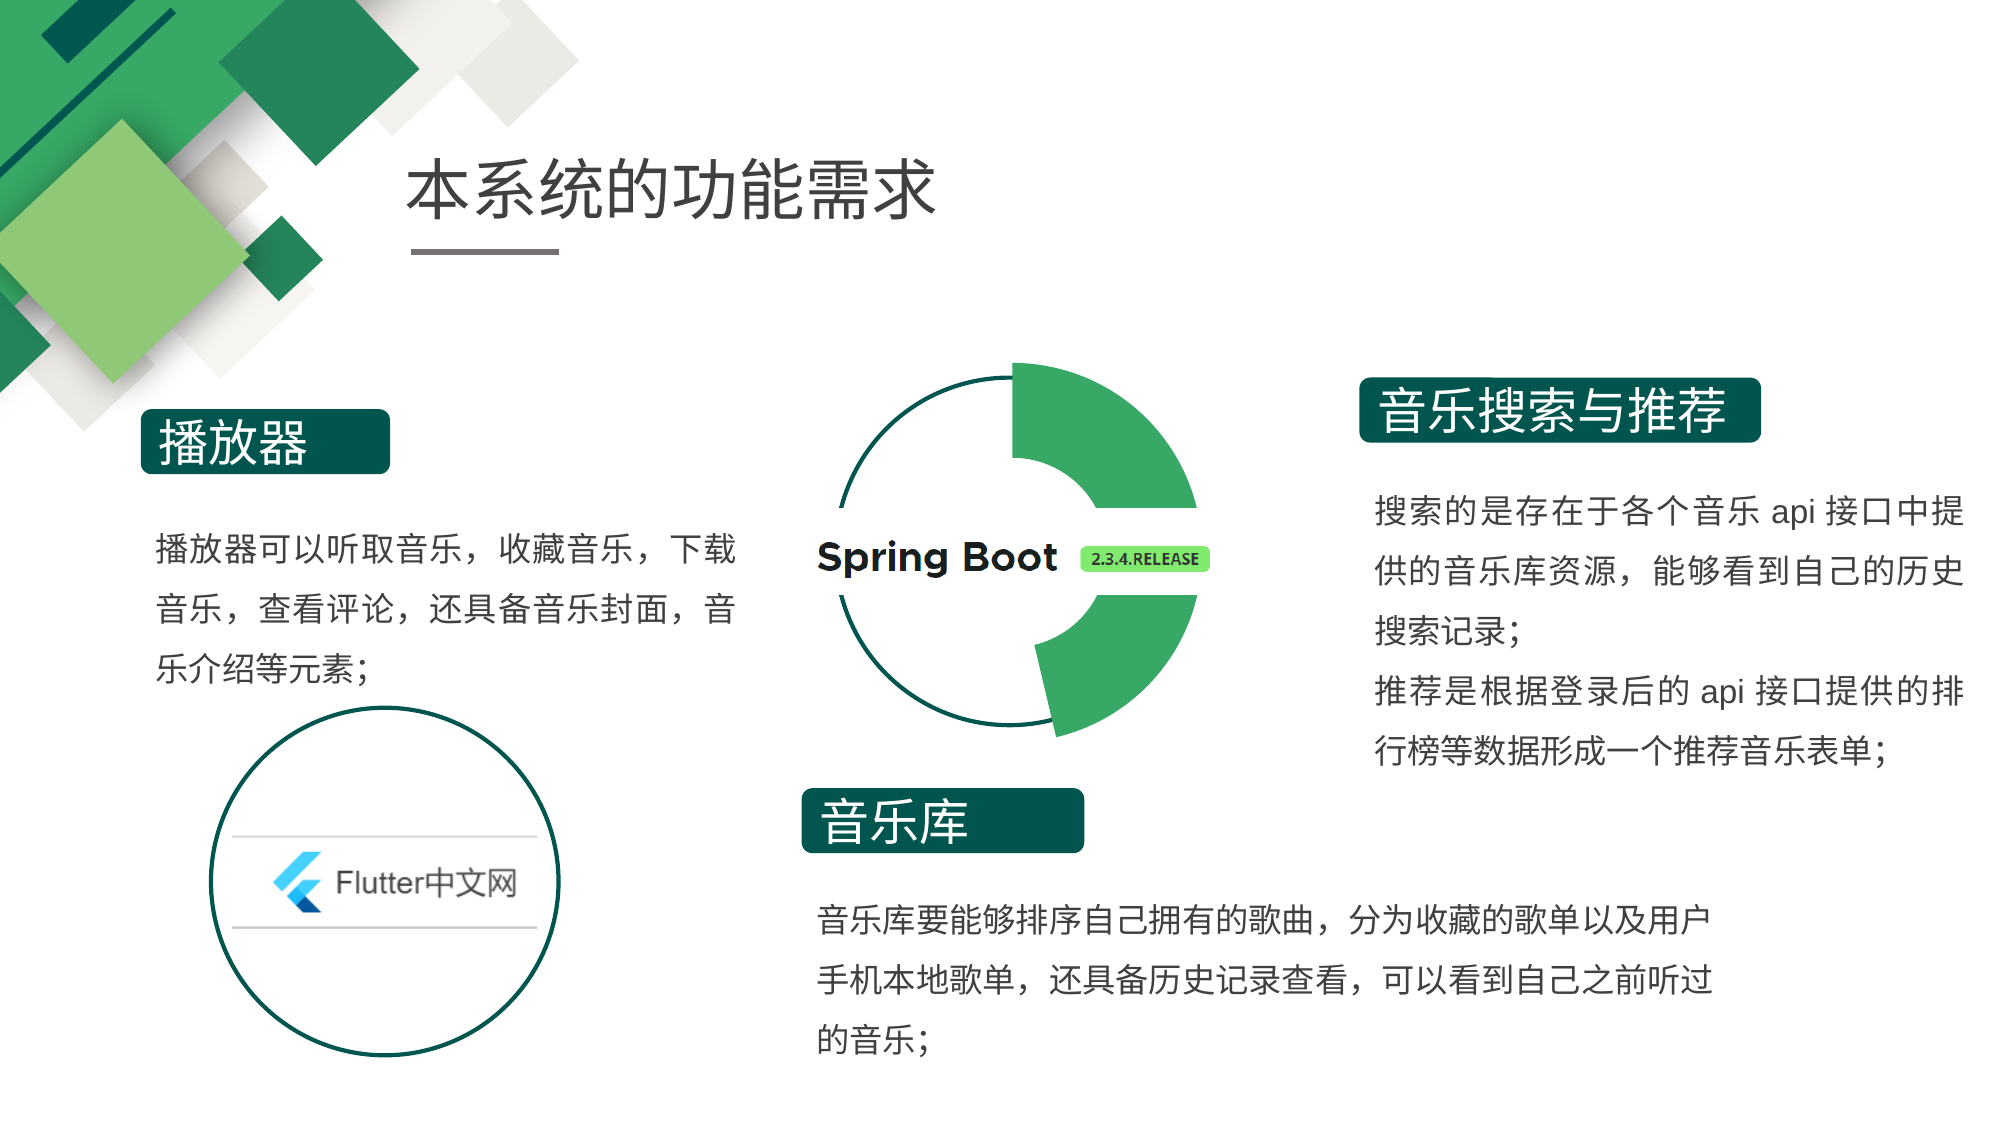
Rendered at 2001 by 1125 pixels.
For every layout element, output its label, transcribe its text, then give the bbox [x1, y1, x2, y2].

picture [807, 508, 1239, 595]
chart [644, 251, 1454, 913]
text_box 本系统的功能需求 [390, 140, 1000, 235]
text_box 音乐搜索与推荐 [1454, 376, 1763, 444]
text_box [209, 706, 560, 1057]
text_box 播放器 [139, 408, 392, 476]
text_box 搜索的是存在于各个音乐api接口中提供的音乐库资源，能够看到自己的历史搜索记录； 推荐是根据登录后的api接口提供的排行榜等数据形成一个推荐音乐表单； [1454, 463, 1980, 778]
text_box 播放器可以听取音乐，收藏音乐，下载音乐，查看评论，还具备音乐封面，音乐介绍等元素； [140, 500, 644, 696]
text_box 音乐库要能够排序自己拥有的歌曲，分为收藏的歌单以及用户手机本地歌单，还具备历史记录查看，可以看到自己之前听过的音乐； [801, 872, 1747, 1067]
picture [232, 833, 537, 930]
